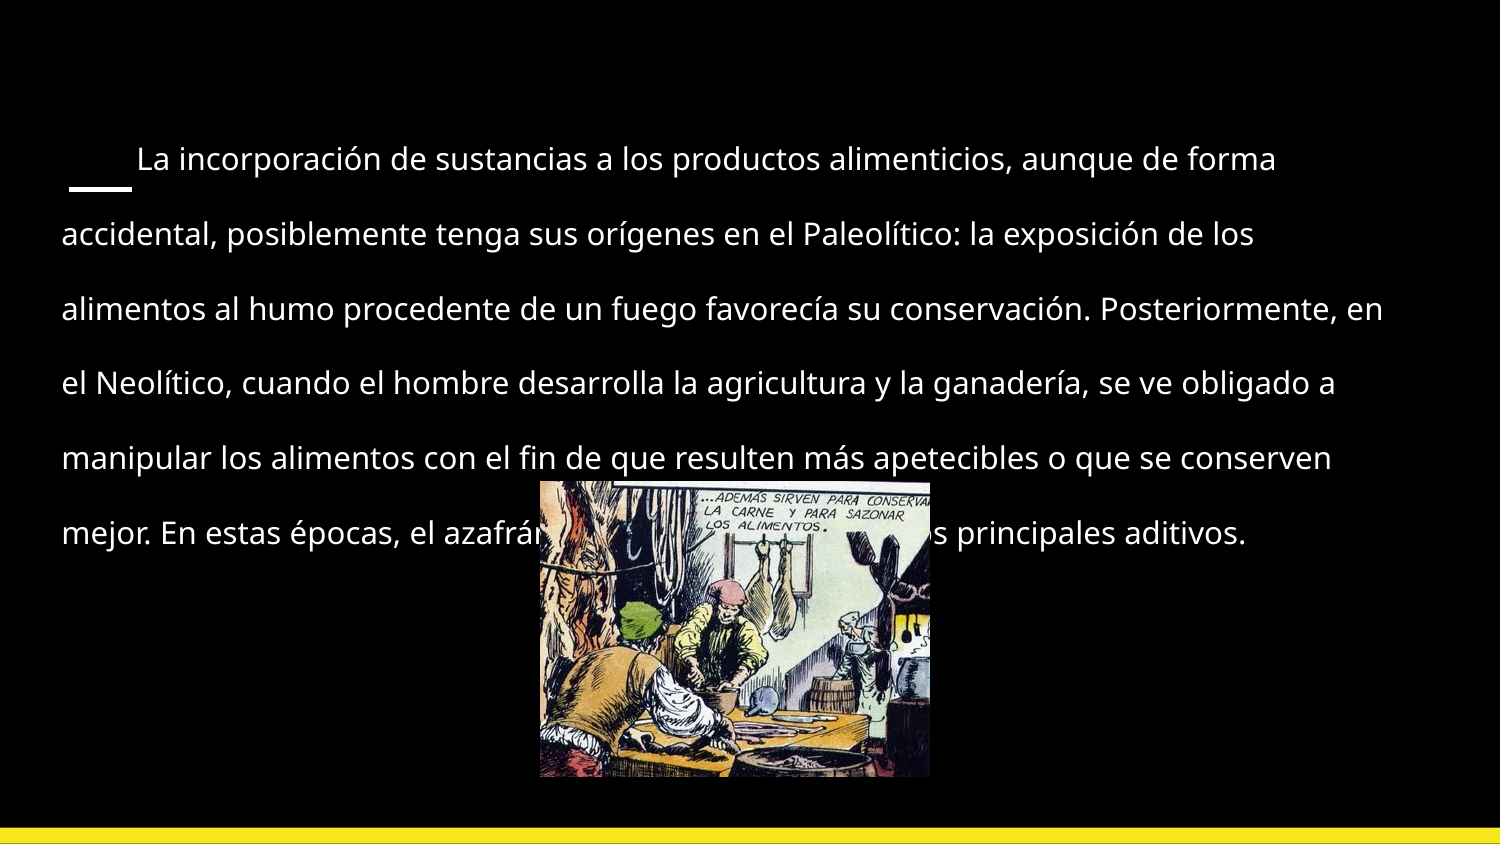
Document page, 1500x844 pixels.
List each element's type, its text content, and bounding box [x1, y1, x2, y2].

list La incorporación de sustancias a los productos alimenticios, aunque de forma accidental, posiblemente tenga sus orígenes en el Paleolítico: la exposición de los alimentos al humo procedente de un fuego favorecía su conservación. Posteriormente, en el Neolítico, cuando el hombre desarrolla la agricultura y la ganadería, se ve obligado a manipular los alimentos con el fin de que resulten más apetecibles o que se conserven mejor. En estas épocas, el azafrán, la sal o el vinagre eran los principales aditivos. [16, 86, 1415, 712]
picture [539, 480, 931, 777]
